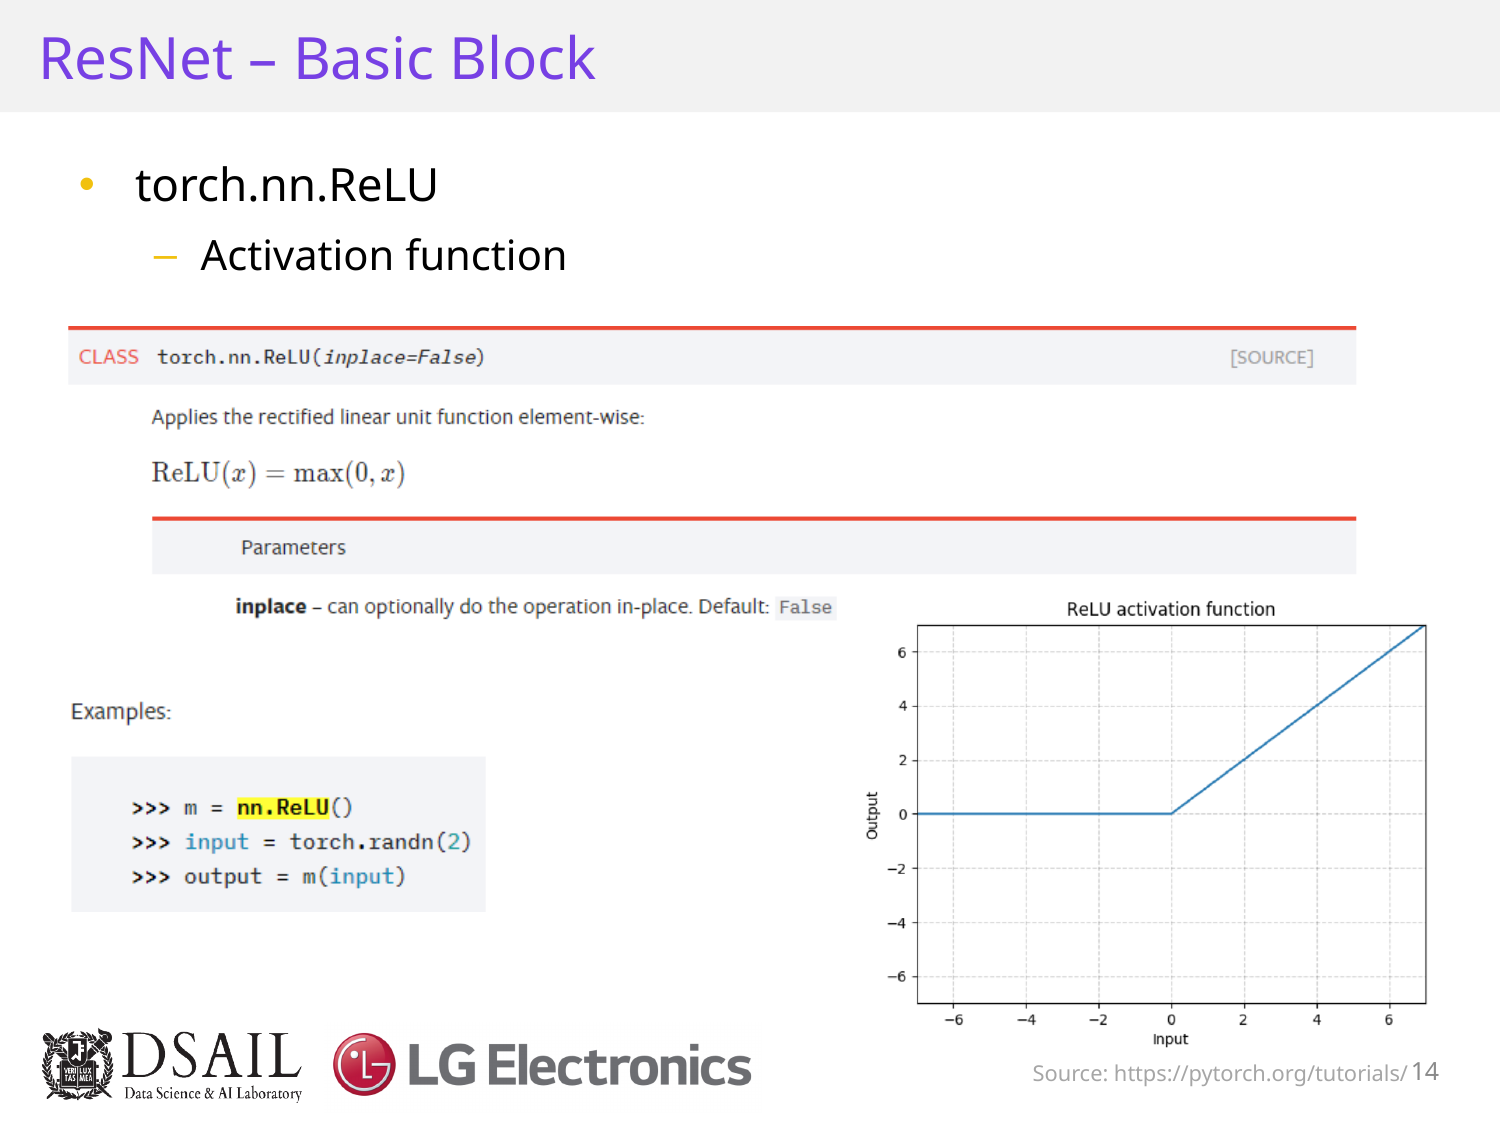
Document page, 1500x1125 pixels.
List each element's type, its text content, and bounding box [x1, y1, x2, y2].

list torch.nn.ReLU Activation function [63, 137, 1452, 976]
picture [67, 699, 486, 912]
picture [67, 325, 1438, 1055]
picture [42, 1023, 304, 1103]
title ResNet – Basic Block [23, 0, 1477, 113]
slide_number 14 [1104, 1042, 1455, 1103]
text_box Source: https://pytorch.org/tutorials/ [1017, 1062, 1424, 1093]
picture [324, 1022, 762, 1113]
